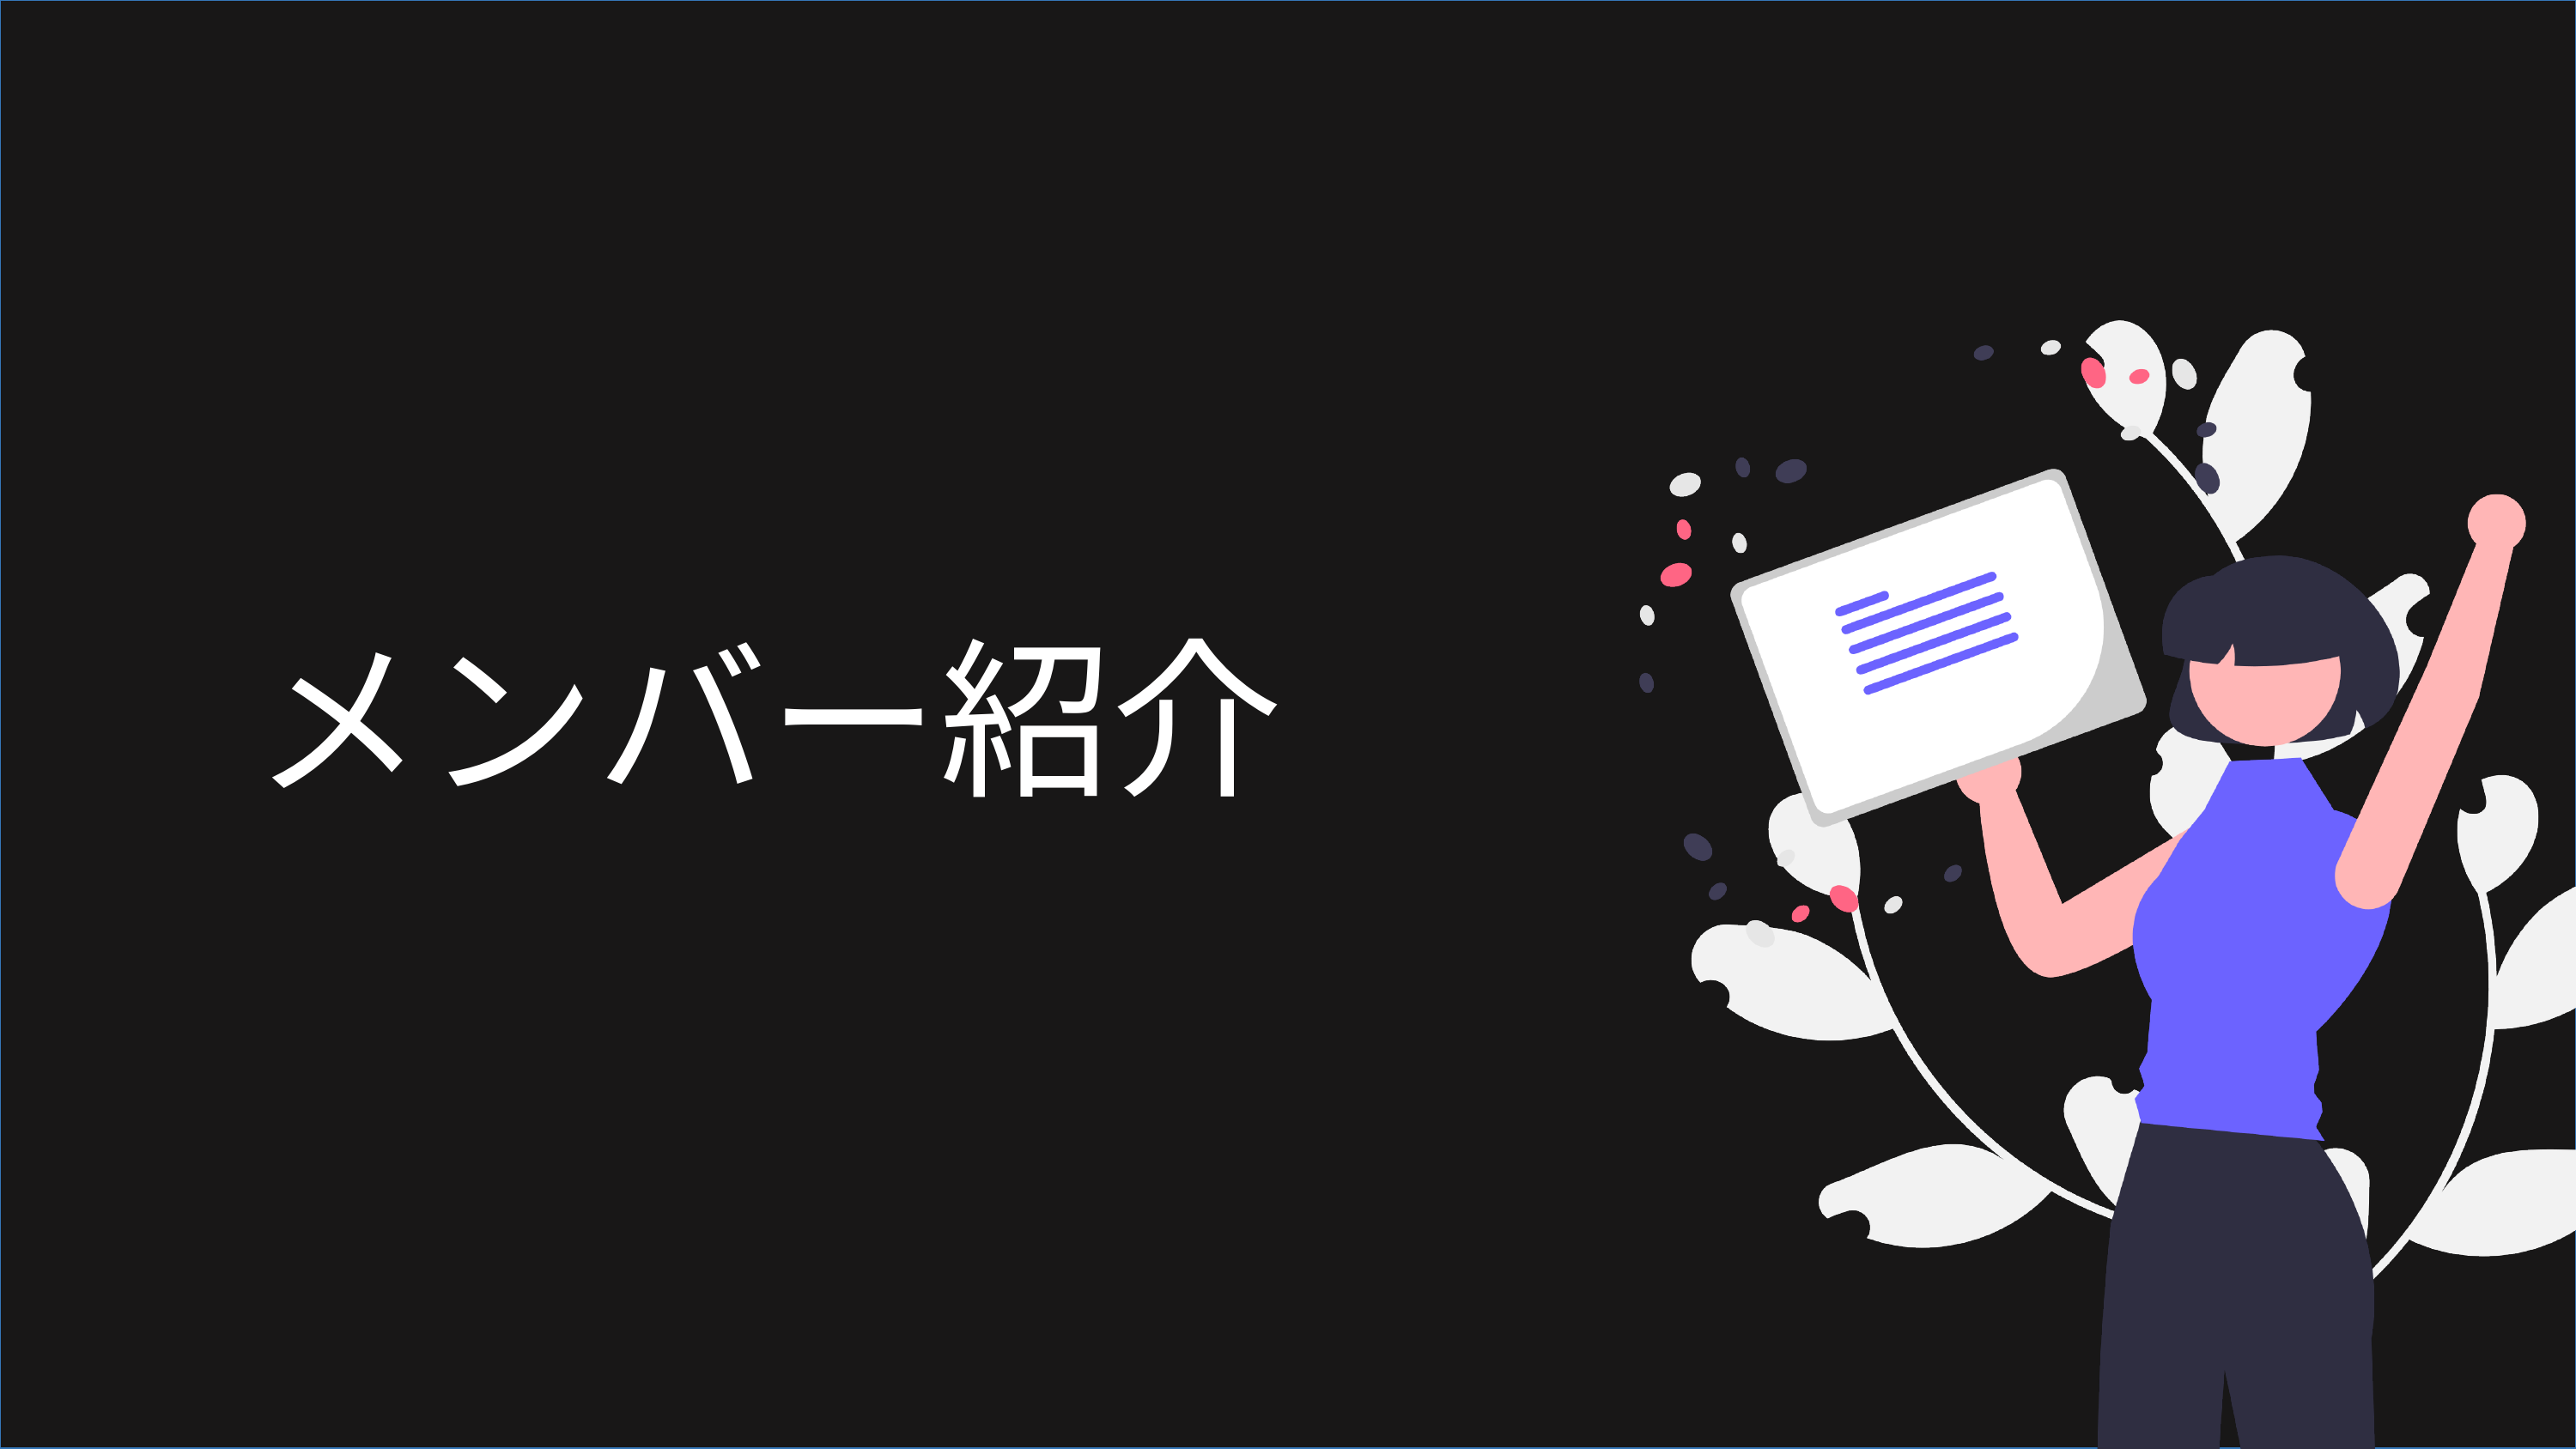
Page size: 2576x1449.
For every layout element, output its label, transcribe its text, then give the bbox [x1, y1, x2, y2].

text_box メンバー紹介 [240, 605, 1445, 824]
picture [1638, 320, 2576, 1449]
